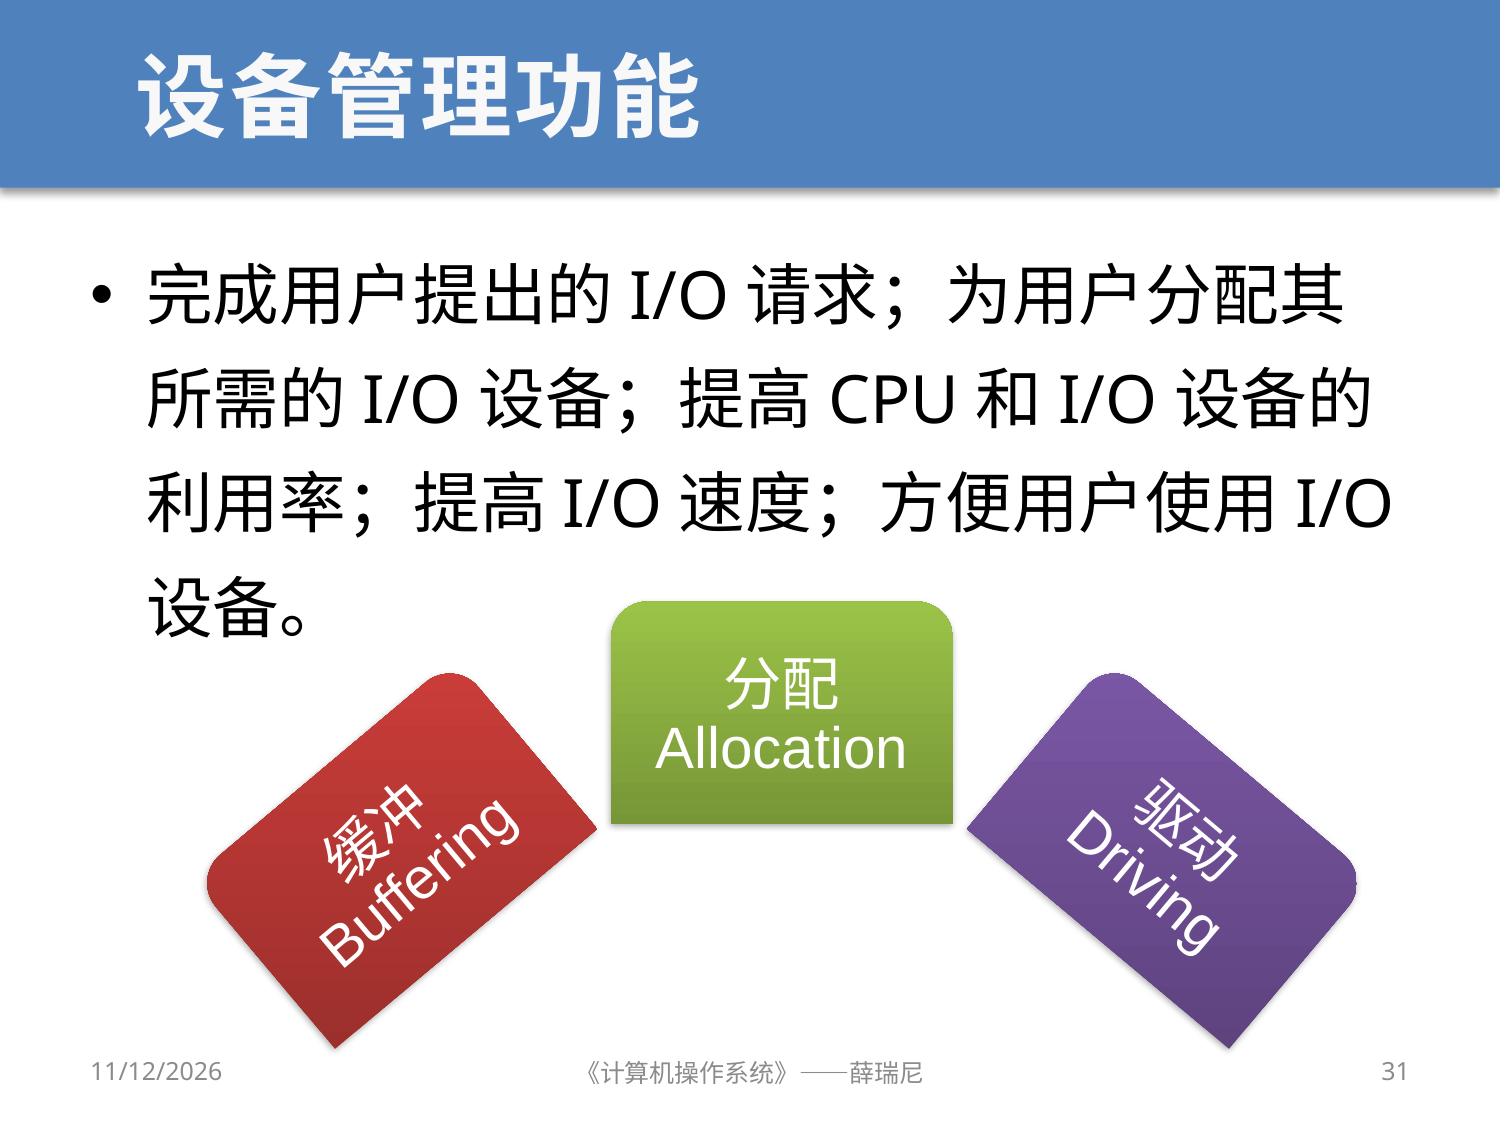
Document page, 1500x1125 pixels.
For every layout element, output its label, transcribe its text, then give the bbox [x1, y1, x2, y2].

title 设备管理功能 [75, 0, 1425, 188]
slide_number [75, 1042, 217, 1103]
list 完成用户提出的I/O请求；为用户分配其所需的I/O设备；提高CPU和I/O设备的利用率；提高I/O速度；方便用户使用I/O设备。 [75, 221, 1425, 1021]
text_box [222, 449, 1342, 1117]
slide_number 31 [1346, 1042, 1425, 1103]
